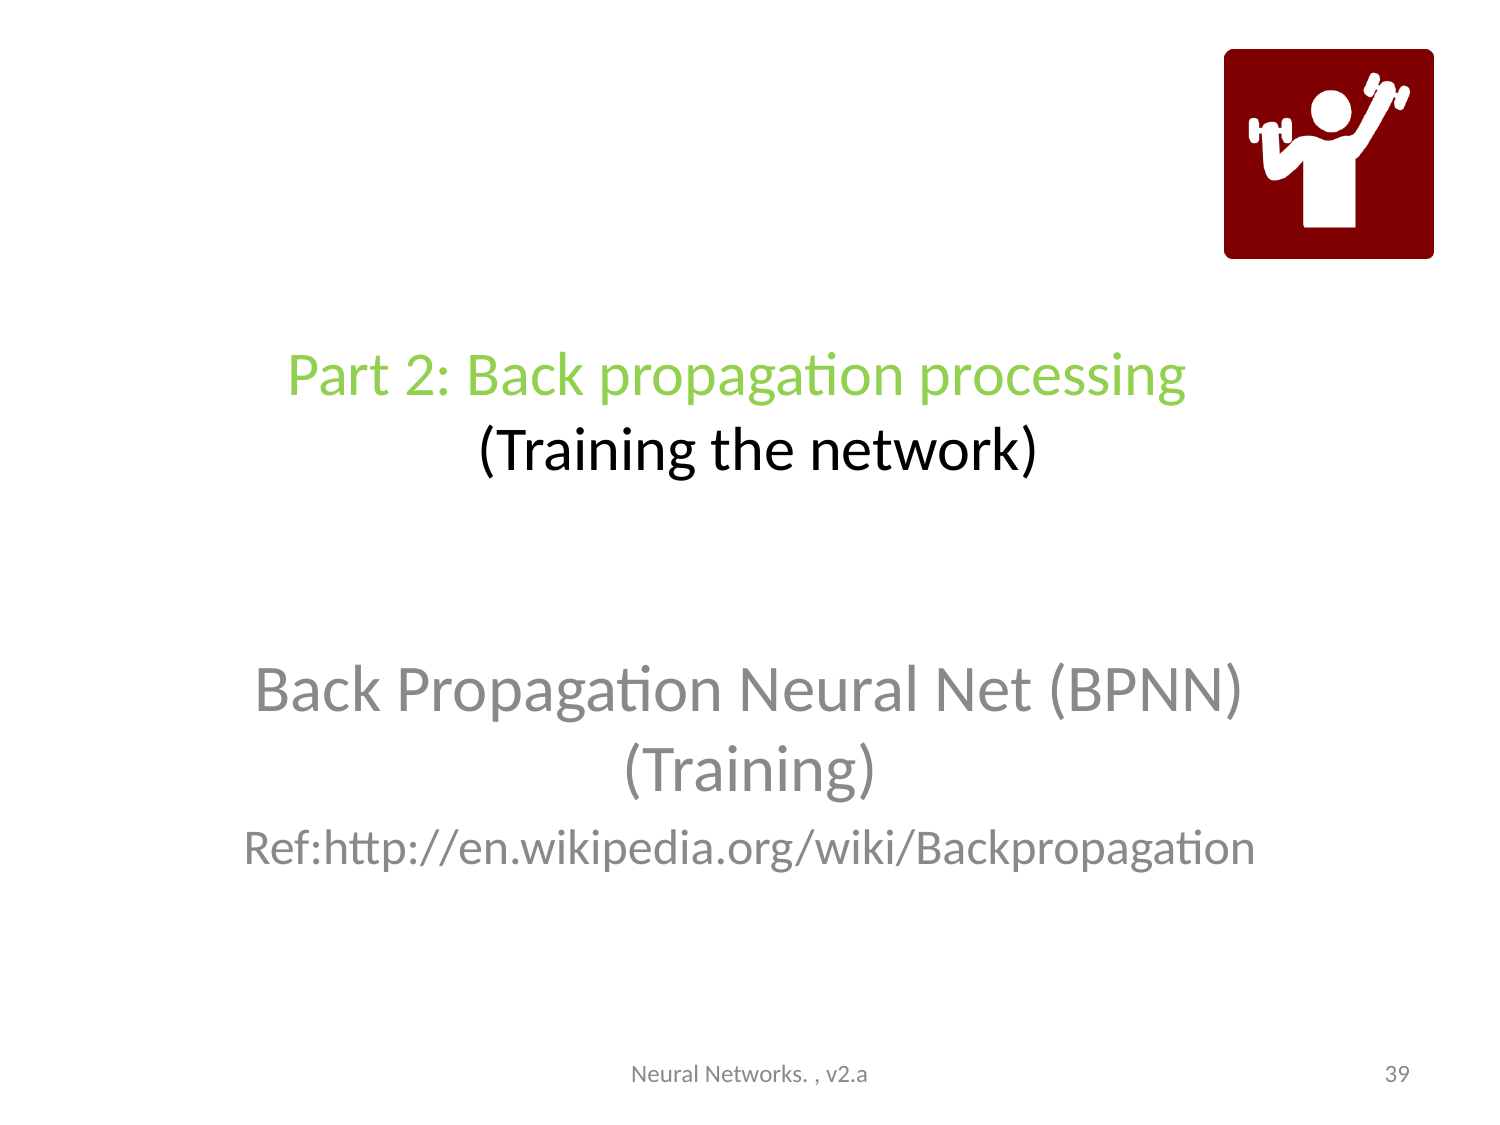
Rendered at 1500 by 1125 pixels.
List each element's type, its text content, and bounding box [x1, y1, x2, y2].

title Part 2: Back propagation processing (Training the network) [99, 324, 1375, 567]
slide_number 39 [1074, 1042, 1425, 1103]
subtitle Back Propagation Neural Net (BPNN) (Training) Ref:http://en.wikipedia.org/wiki/Backpropagation [225, 637, 1275, 925]
picture [1224, 49, 1435, 260]
footer Neural Networks. , v2.a [512, 1042, 988, 1103]
